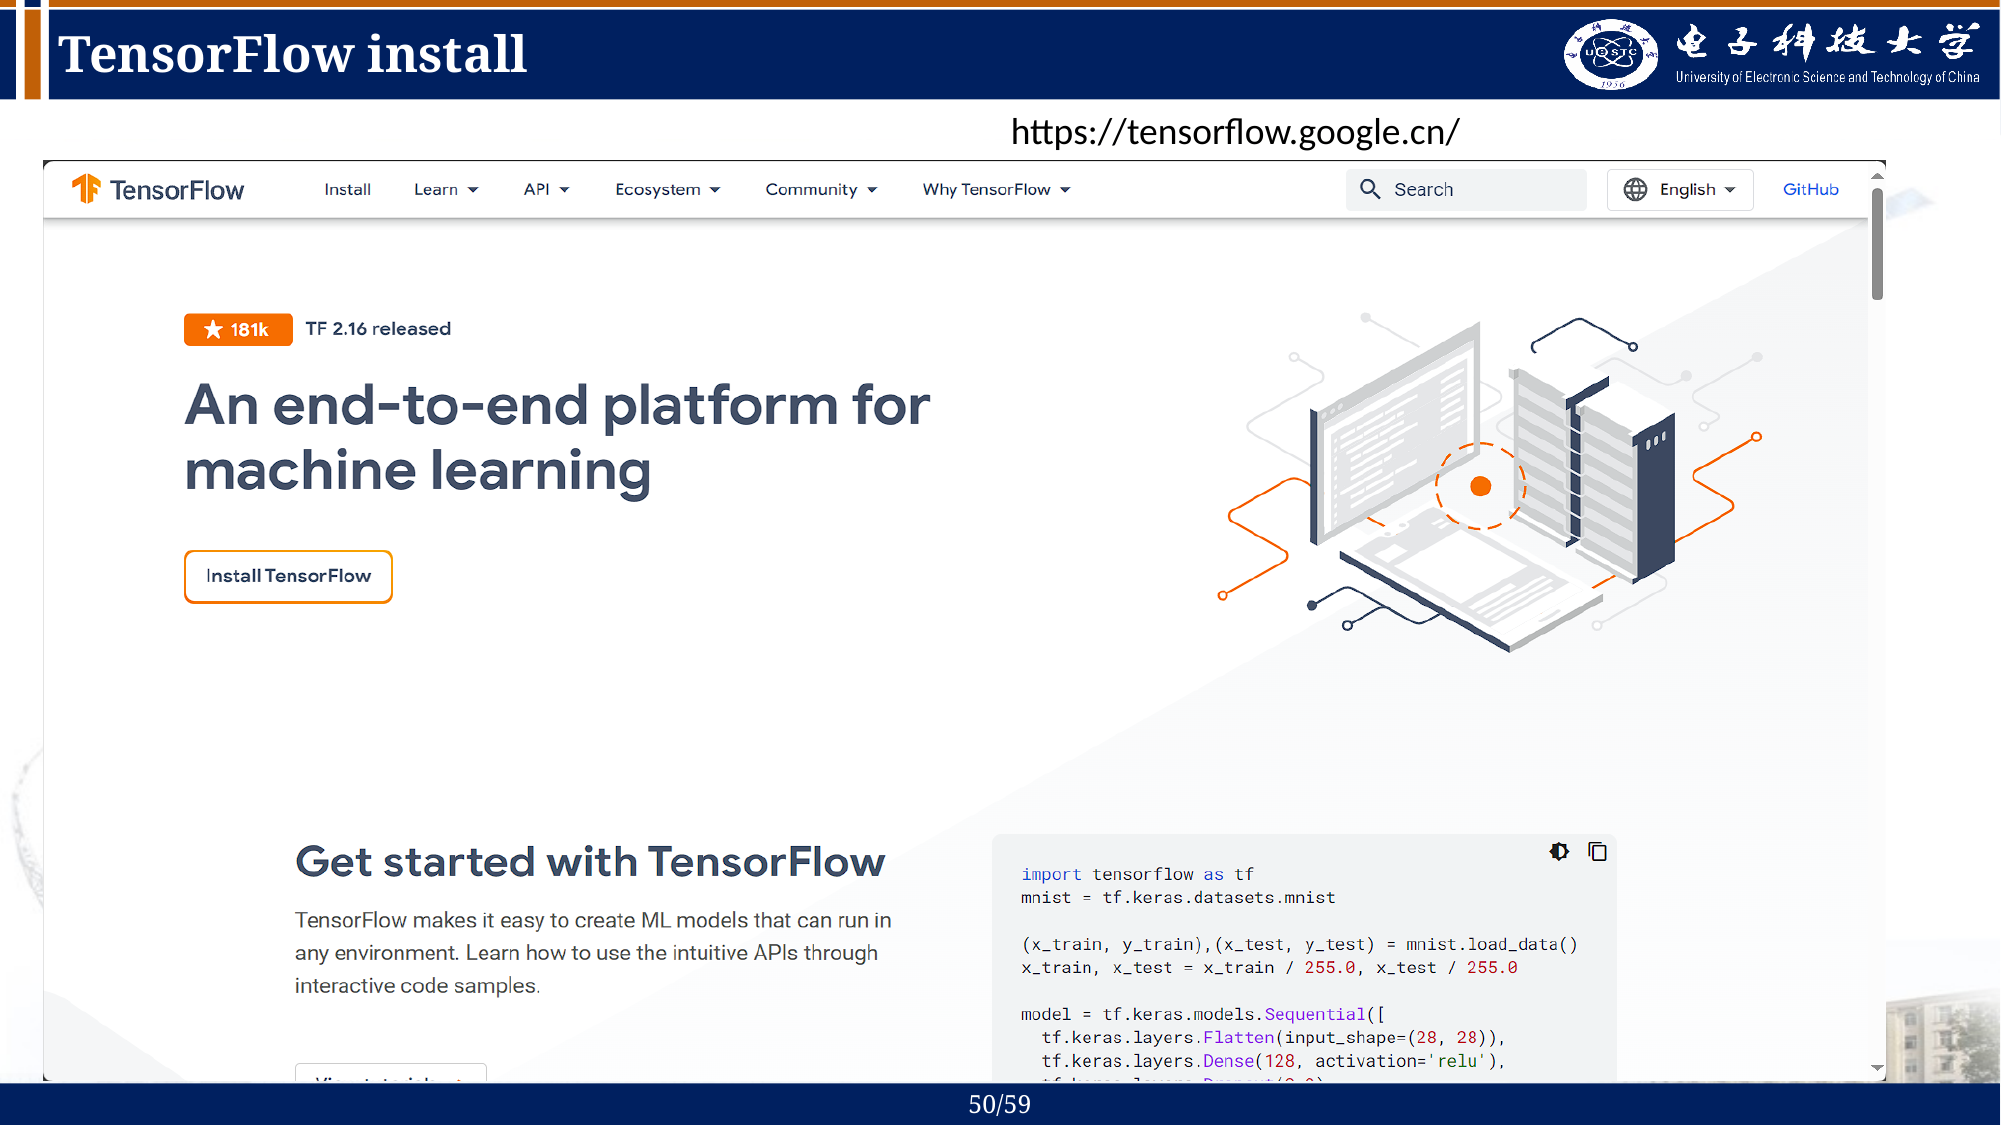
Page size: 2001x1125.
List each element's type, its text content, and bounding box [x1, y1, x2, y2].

picture [0, 0, 2001, 1125]
picture [1564, 19, 1980, 90]
title TensorFlow install [43, 10, 676, 101]
text_box https://tensorflow.google.cn/ [987, 99, 1562, 160]
